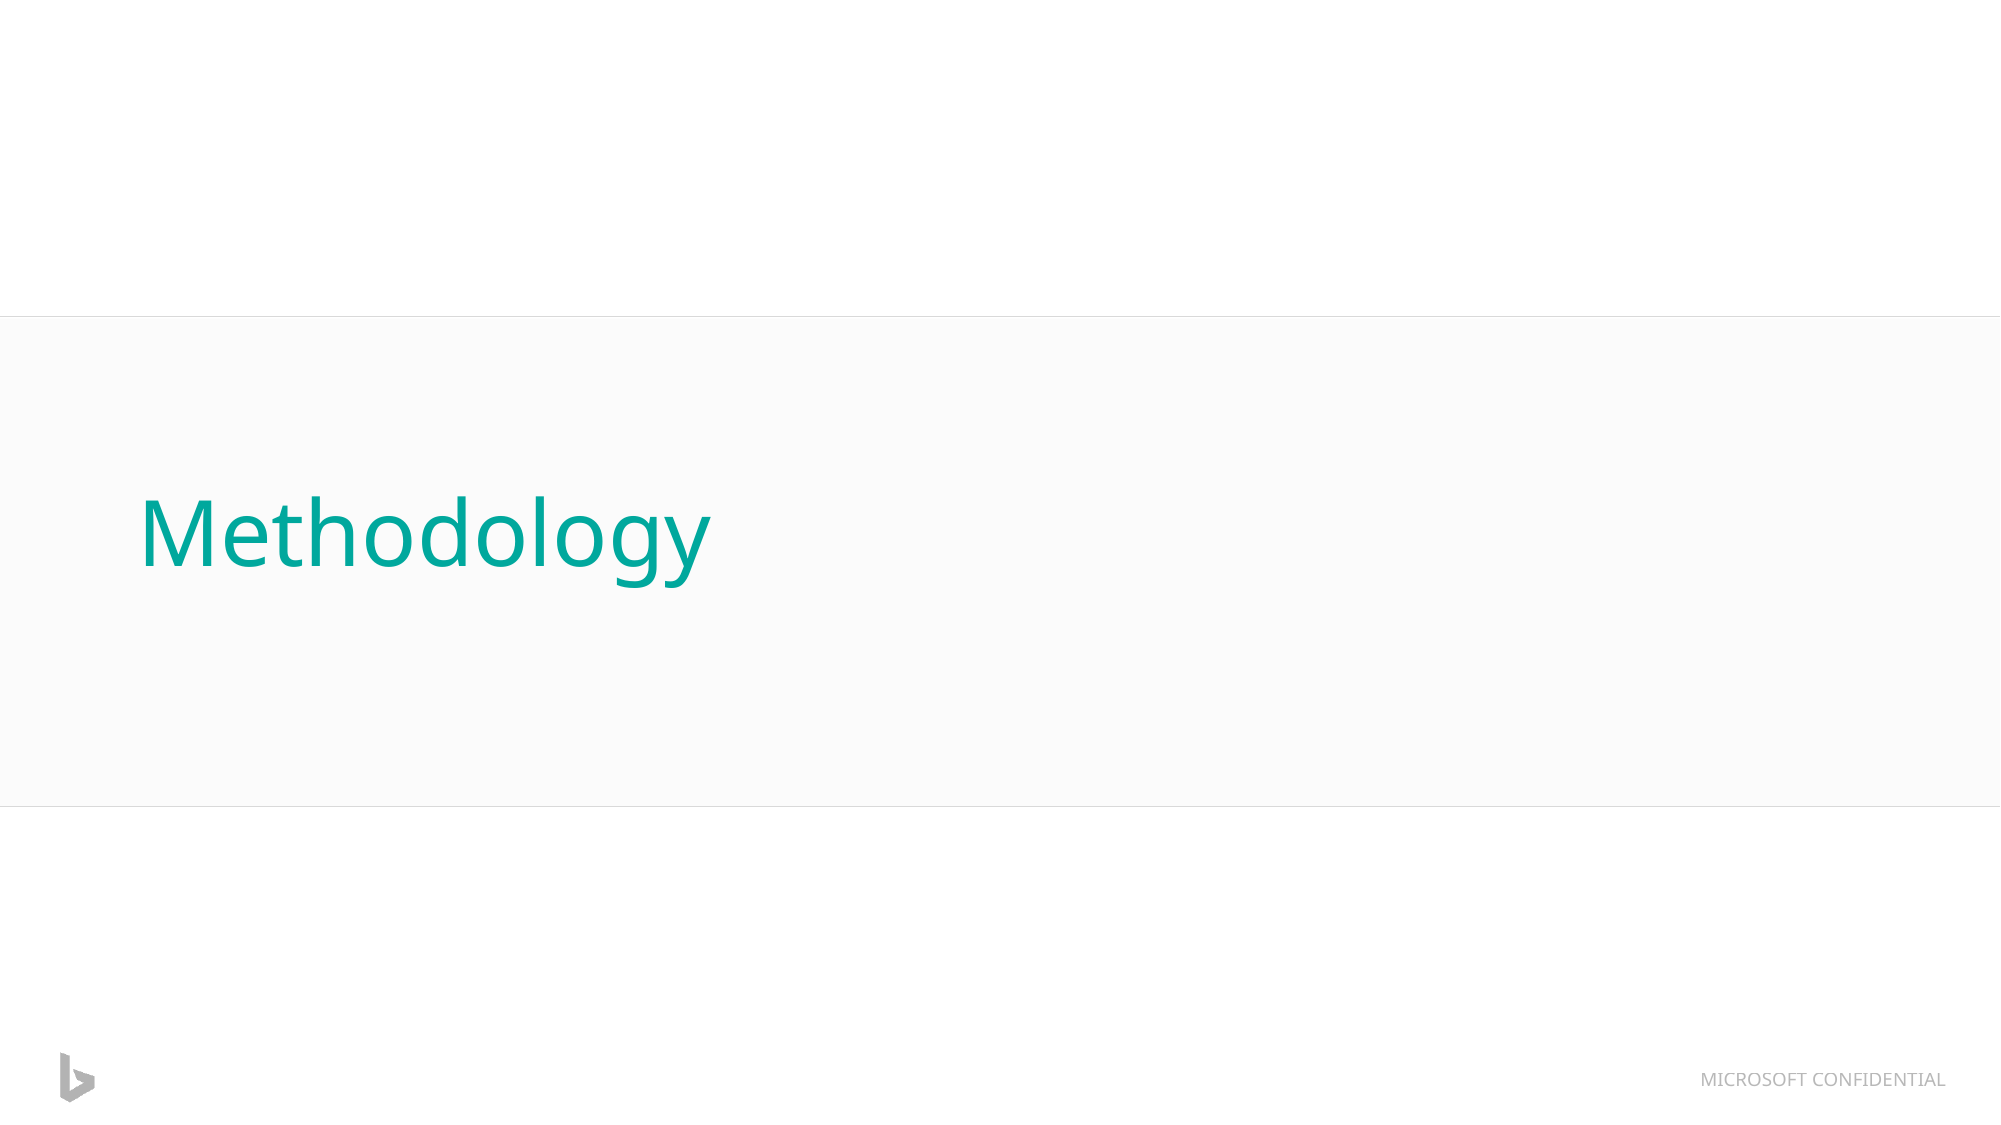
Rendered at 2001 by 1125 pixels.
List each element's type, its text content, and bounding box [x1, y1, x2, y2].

title Methodology [137, 458, 1831, 594]
